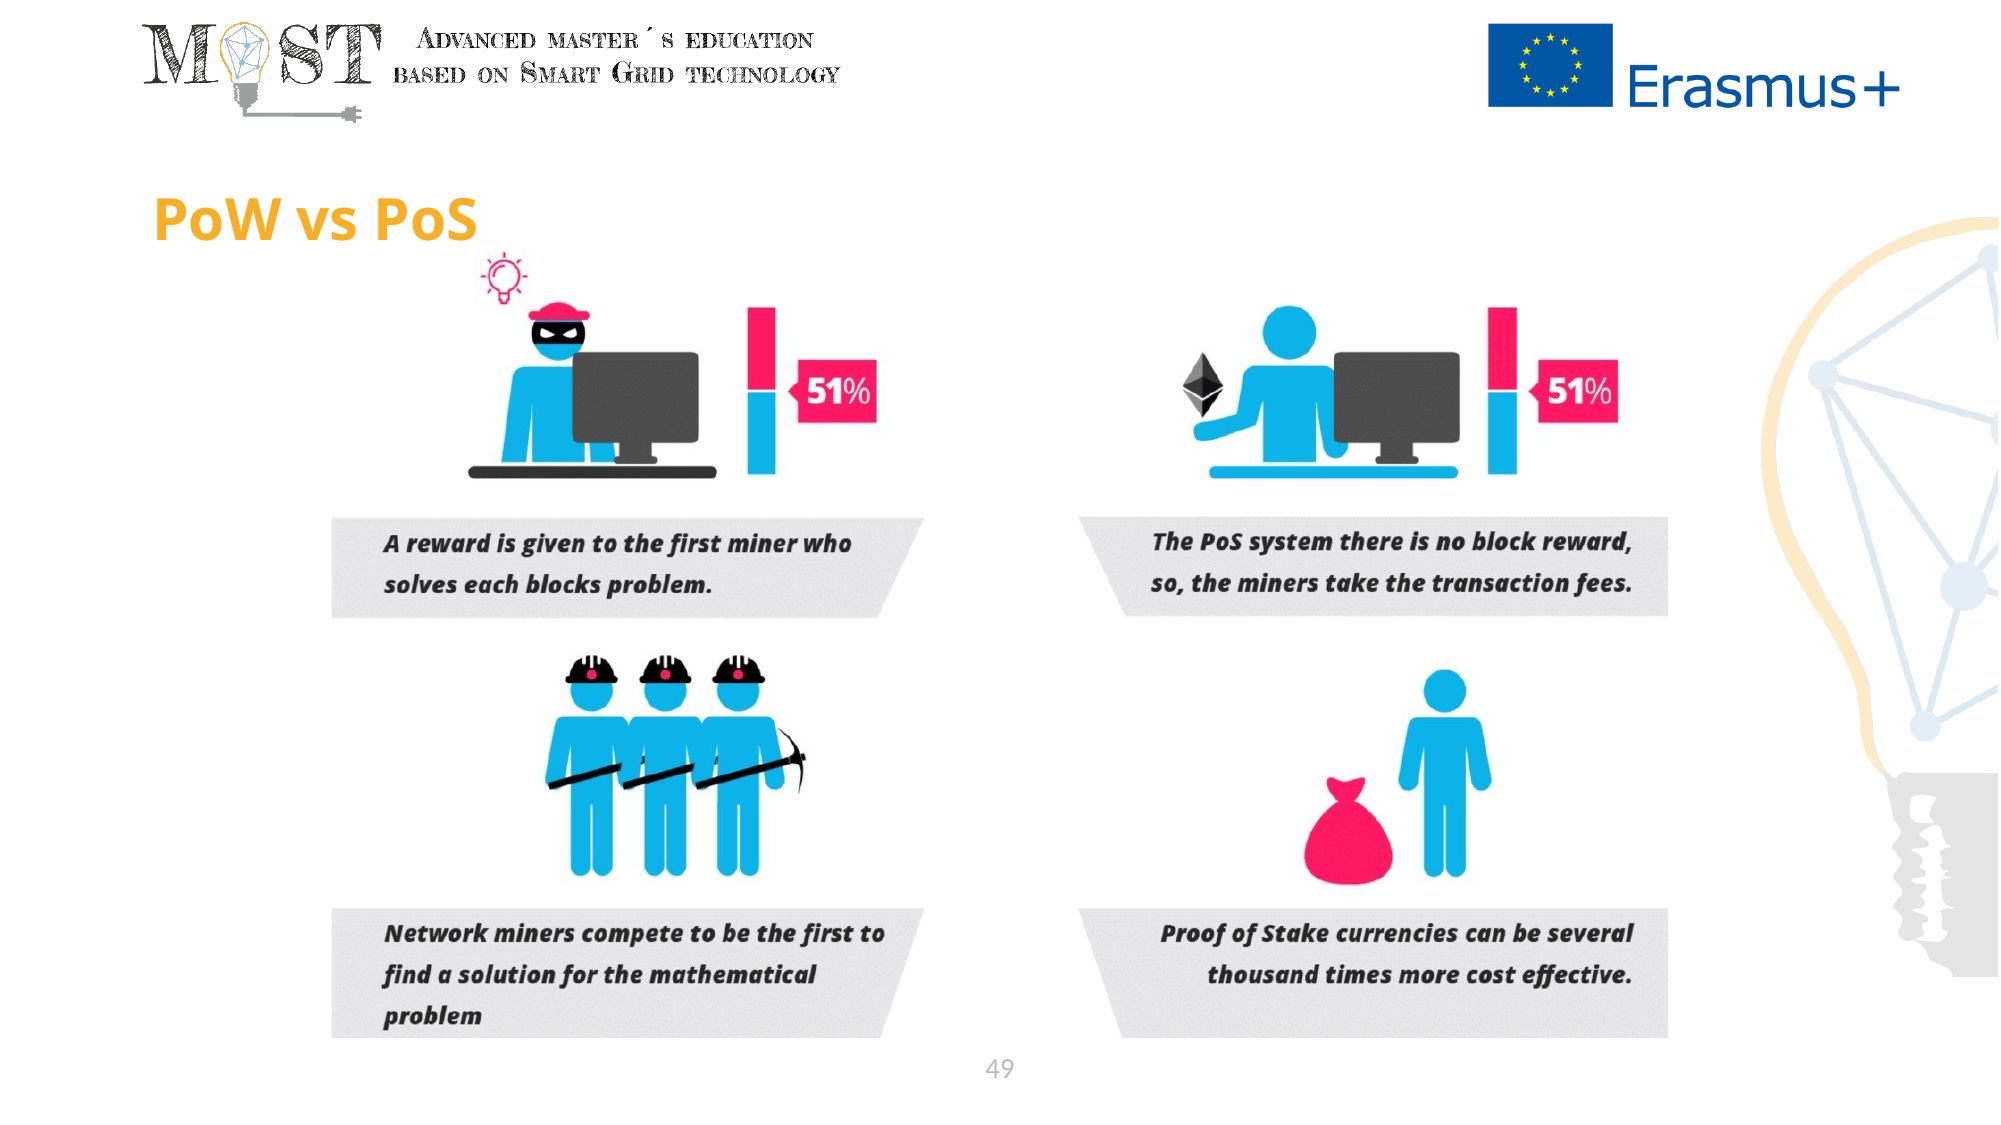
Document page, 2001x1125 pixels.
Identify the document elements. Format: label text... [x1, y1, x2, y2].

picture [135, 22, 841, 130]
title PoW vs PoS [137, 135, 1863, 308]
picture [331, 245, 1669, 1038]
picture [1464, 0, 1923, 131]
slide_number 49 [935, 1038, 1065, 1098]
